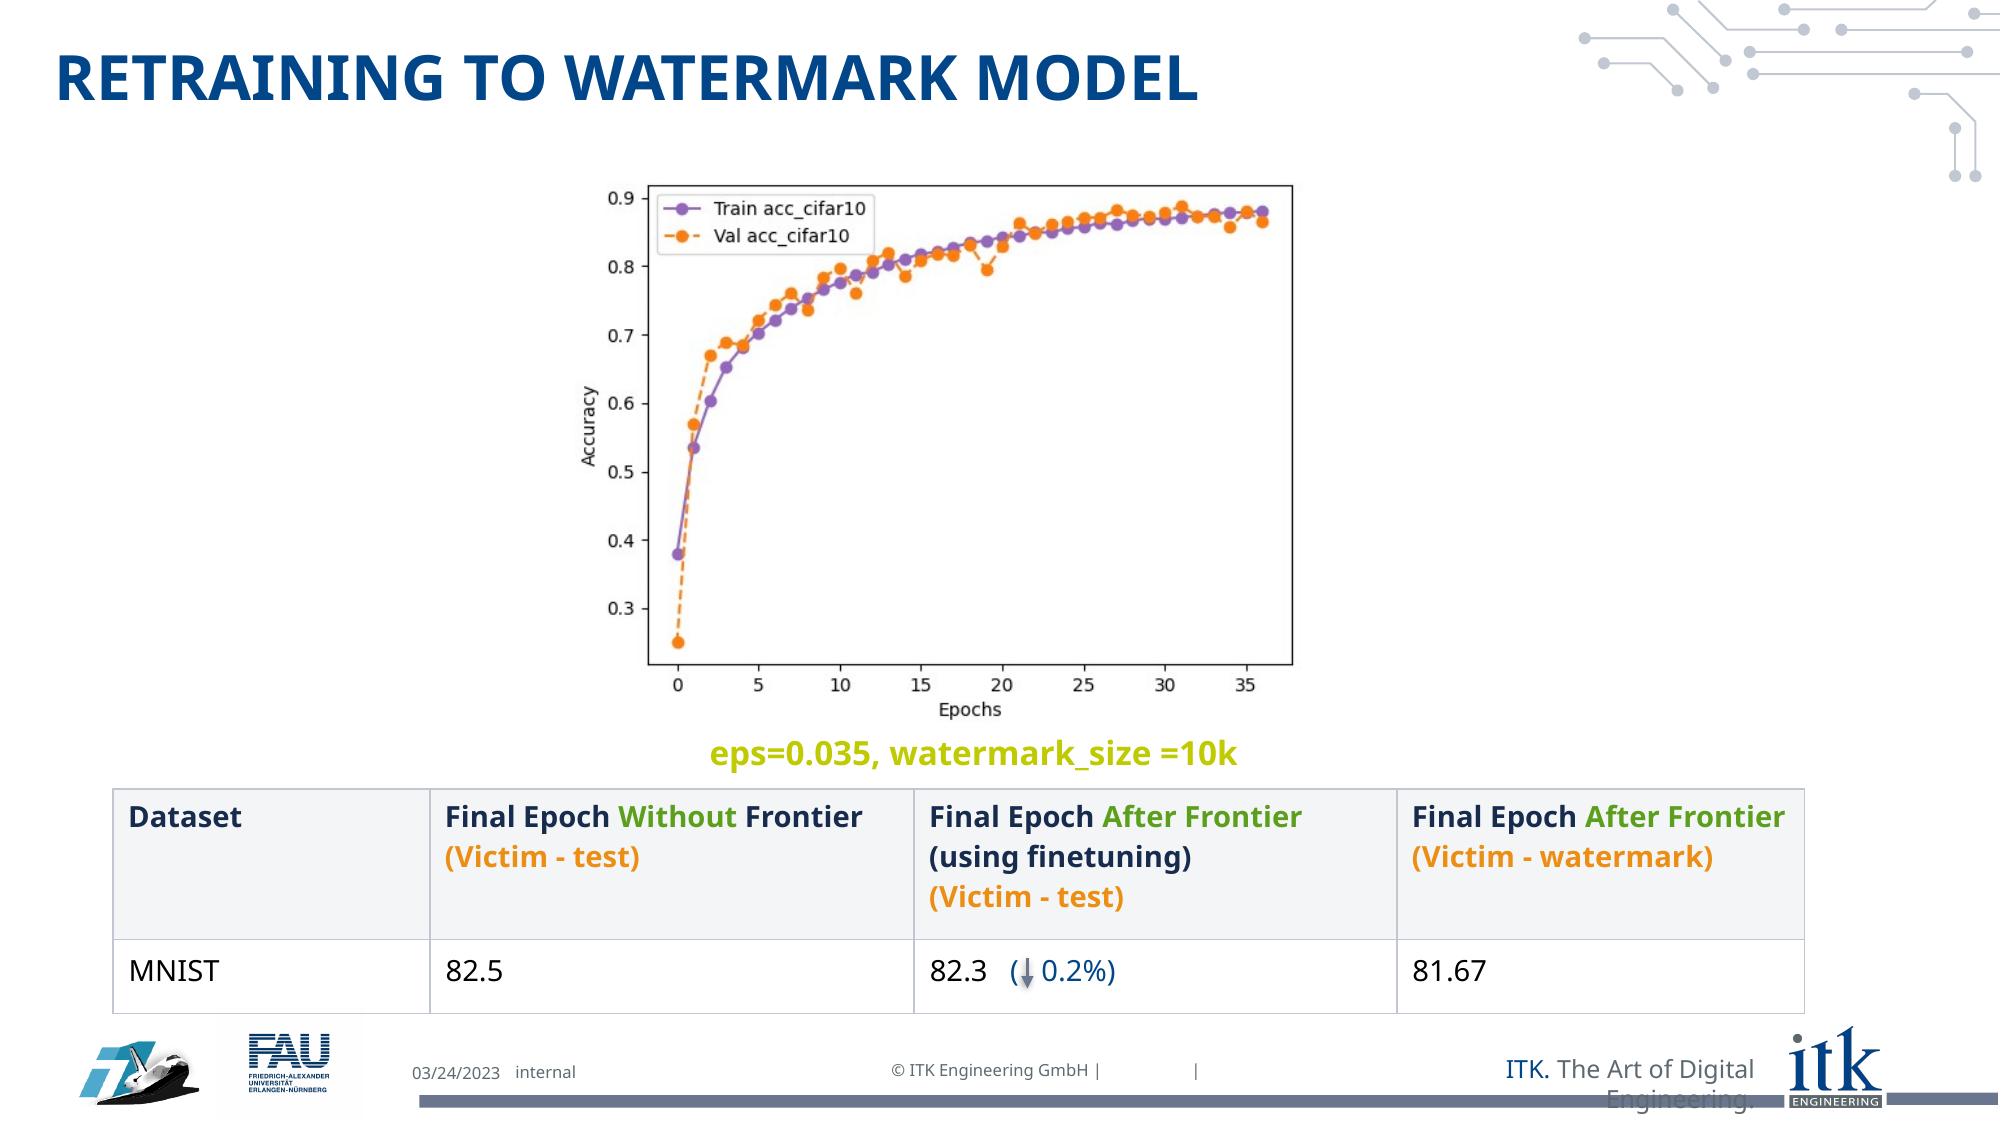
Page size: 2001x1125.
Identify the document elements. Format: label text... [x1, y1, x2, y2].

table_cell 82.5 [431, 940, 913, 1013]
picture [544, 110, 1375, 733]
table_header Dataset [114, 790, 429, 939]
text_box eps=0.035, watermark_size =10k [646, 740, 1311, 792]
table_cell 82.3 ( 0.2%) [915, 940, 1396, 1013]
picture [215, 1014, 364, 1119]
table_header Final Epoch After Frontier (Victim - watermark) [1398, 790, 1804, 939]
table_header Final Epoch Without Frontier (Victim - test) [431, 790, 913, 939]
title Retraining to watermark model [54, 38, 1863, 114]
table_cell 81.67 [1398, 940, 1804, 1013]
table_header Final Epoch After Frontier (using finetuning) (Victim - test) [915, 790, 1396, 939]
picture [77, 1039, 200, 1108]
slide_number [409, 1062, 503, 1084]
table_cell MNIST [114, 940, 429, 1013]
footer internal [515, 1062, 728, 1084]
picture [1789, 1026, 1882, 1108]
